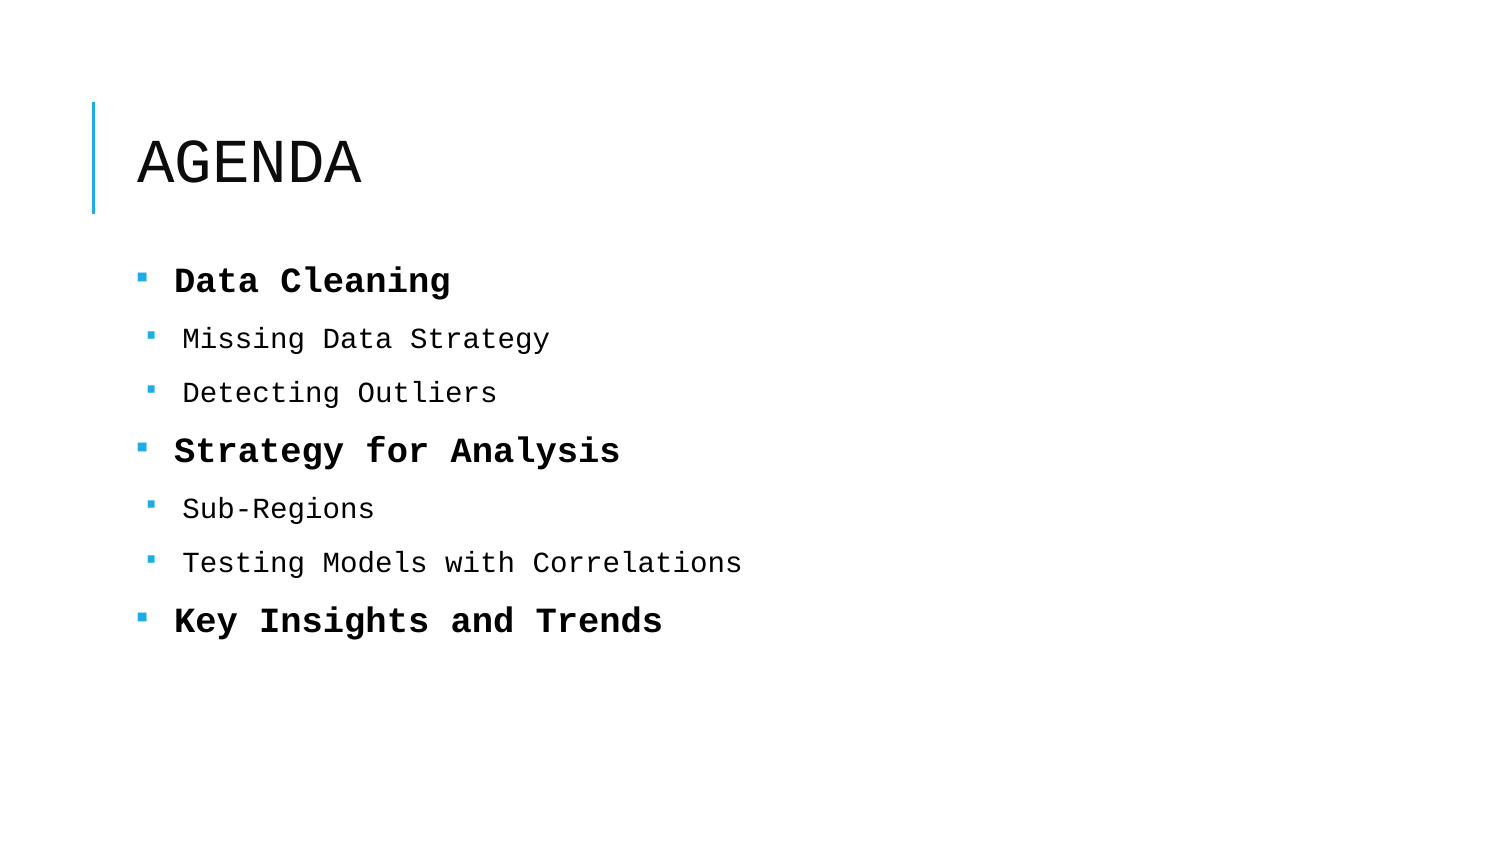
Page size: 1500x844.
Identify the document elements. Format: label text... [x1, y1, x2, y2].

list Data Cleaning Missing Data Strategy Detecting Outliers Strategy for Analysis Sub-Regions Testing Models with Correlations Key Insights and Trends [126, 256, 1322, 752]
title AGENDA [126, 71, 1322, 256]
